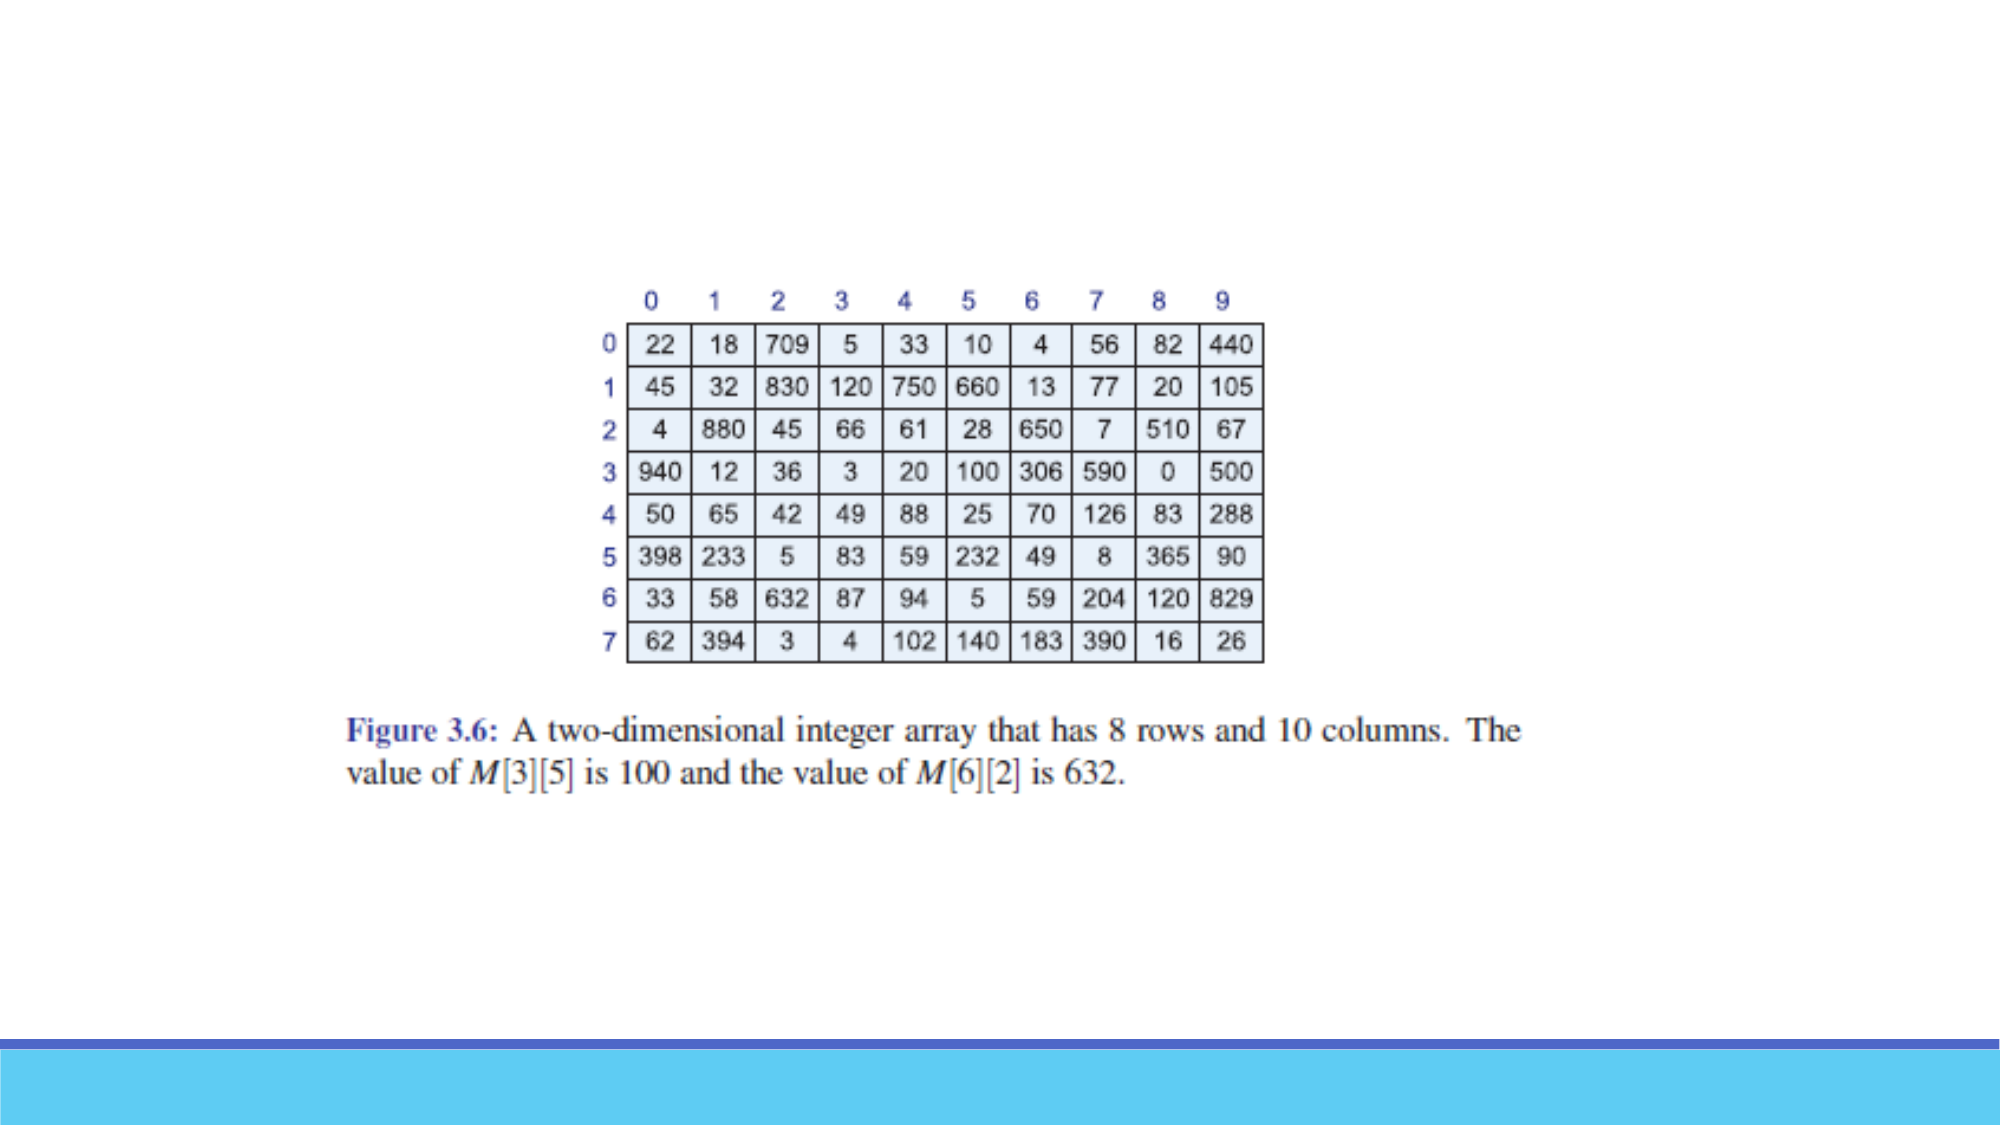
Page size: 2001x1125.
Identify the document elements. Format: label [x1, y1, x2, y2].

picture [326, 275, 1551, 806]
